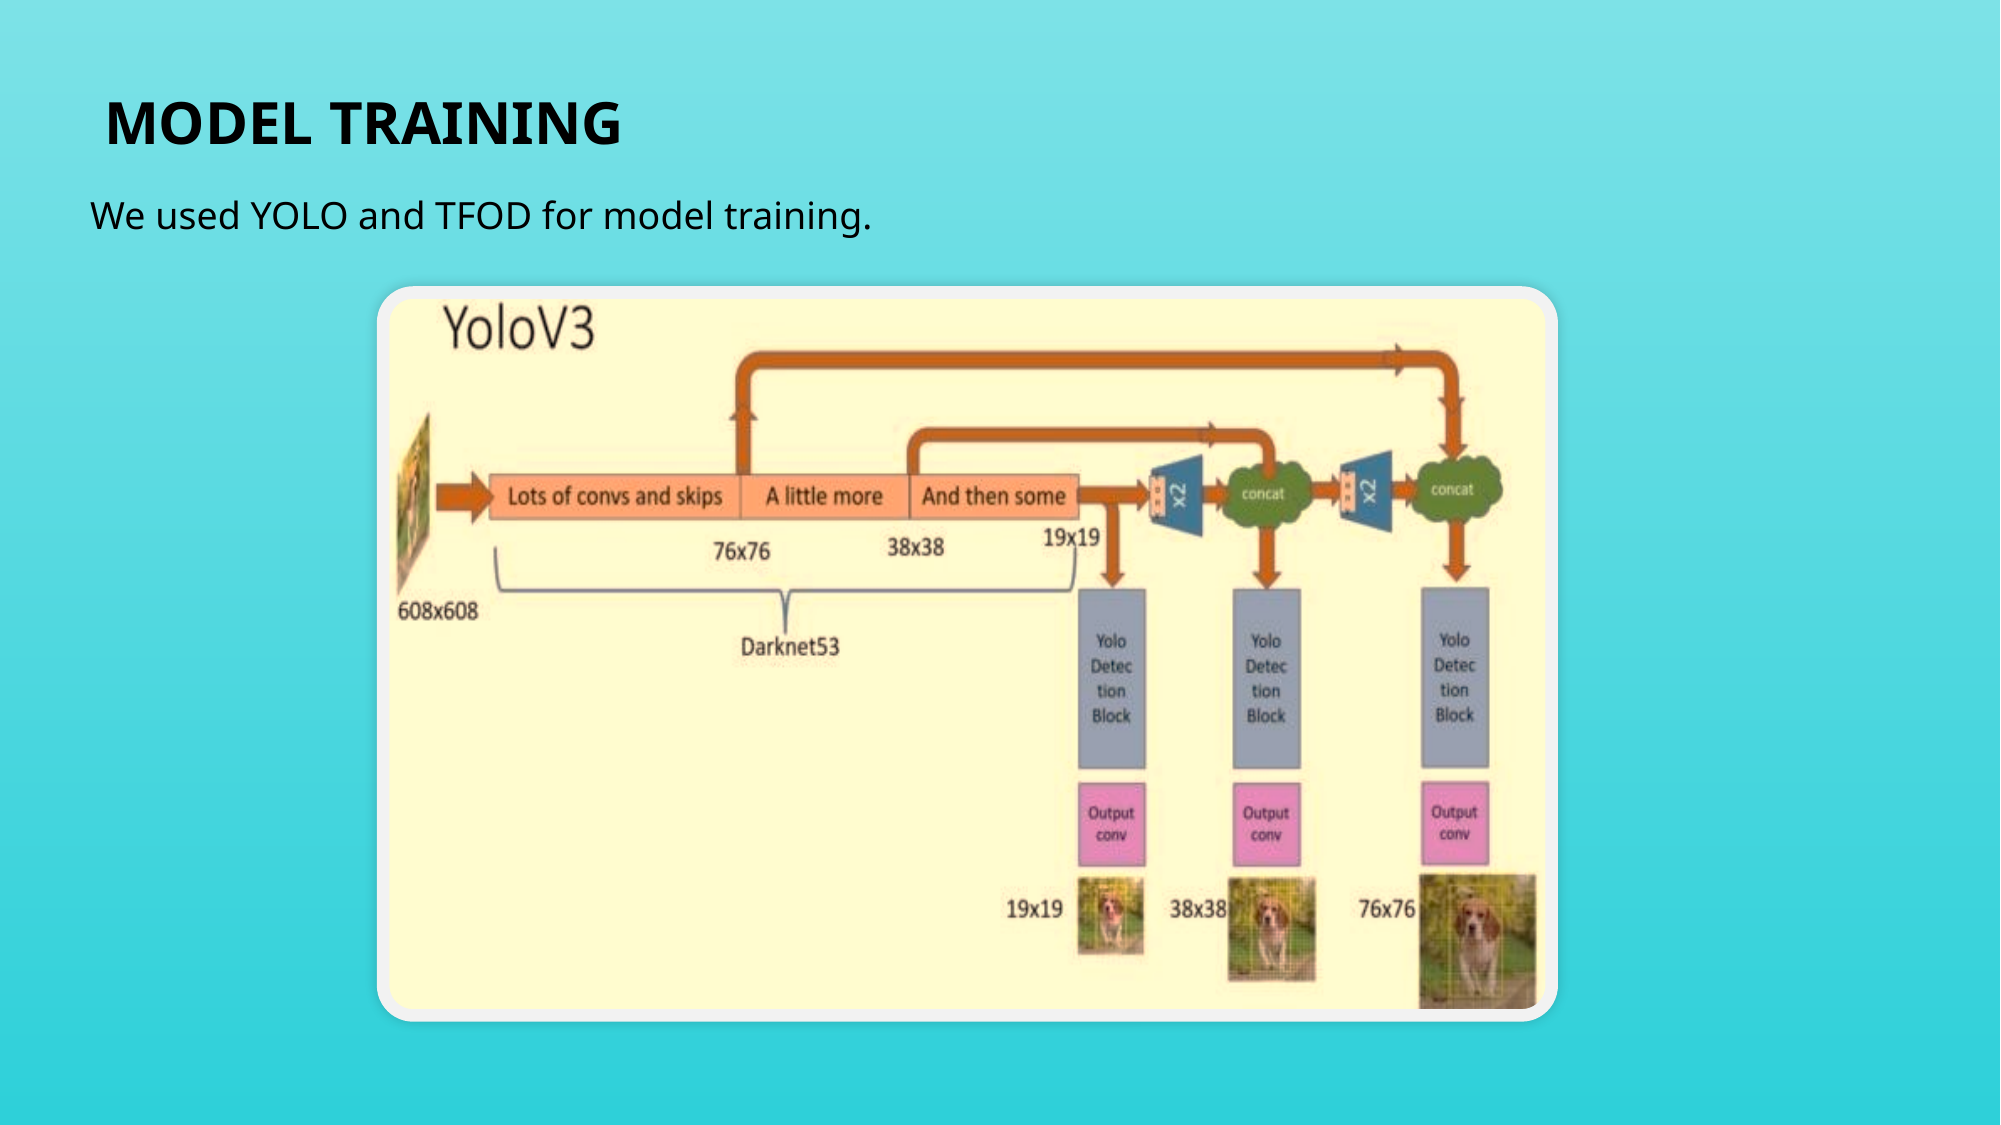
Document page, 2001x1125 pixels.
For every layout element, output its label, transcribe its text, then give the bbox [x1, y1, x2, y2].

text_box MODEL TRAINING [89, 78, 639, 164]
picture [383, 292, 1552, 1016]
text_box We used YOLO and TFOD for model training. [75, 184, 1238, 245]
